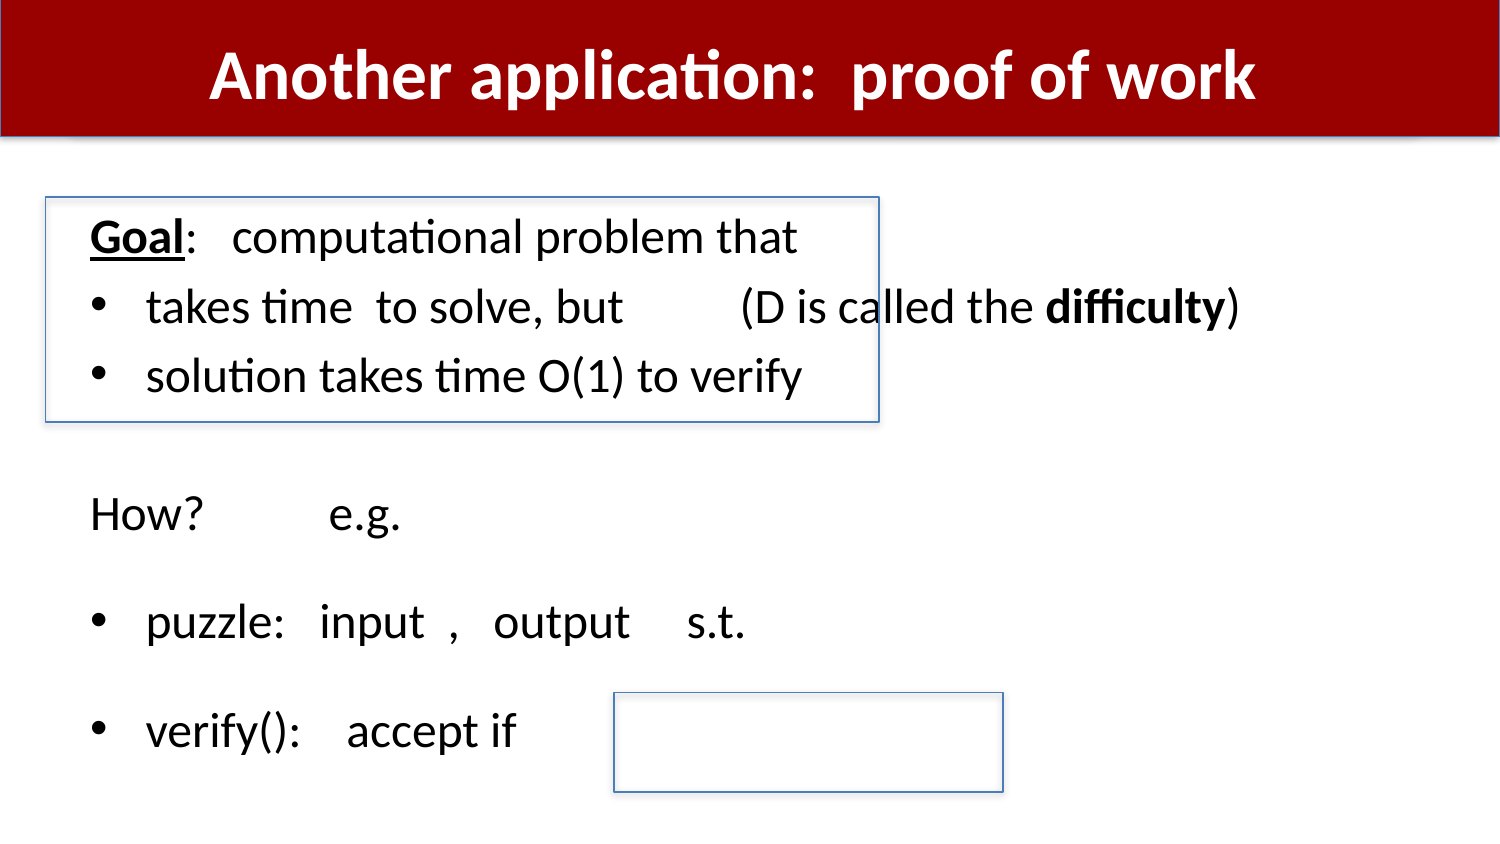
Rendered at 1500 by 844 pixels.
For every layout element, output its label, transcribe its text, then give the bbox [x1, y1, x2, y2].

text_box [613, 692, 1004, 793]
title Another application: proof of work [75, 20, 1425, 123]
text_box [45, 196, 880, 423]
